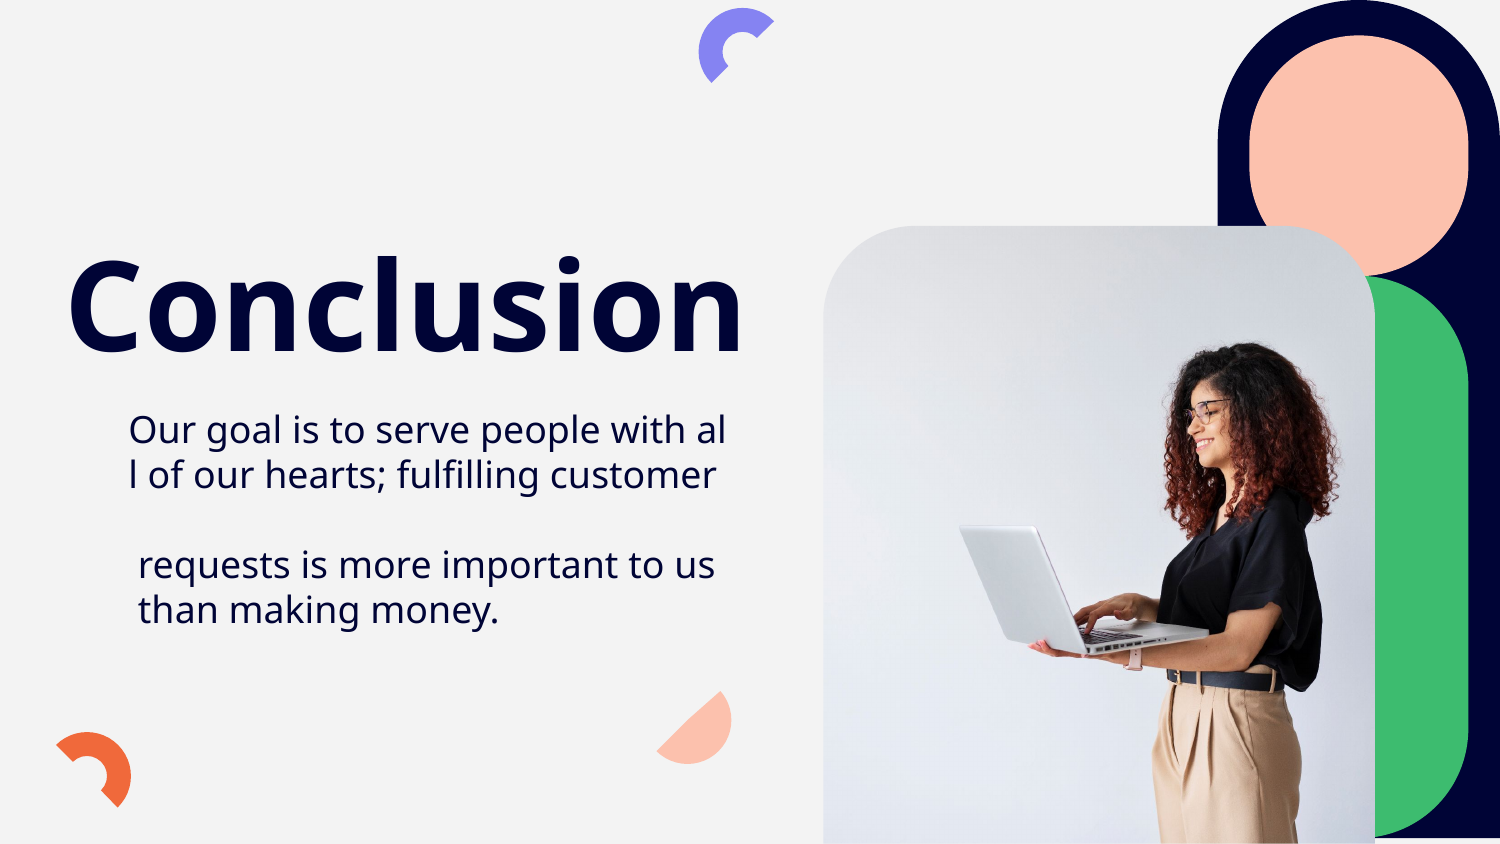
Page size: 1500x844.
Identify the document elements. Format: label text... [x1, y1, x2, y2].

text_box [1217, 0, 1500, 839]
text_box [1379, 277, 1469, 837]
picture [823, 225, 1376, 844]
subtitle Our goal is to serve people with all of our hearts; fulfilling customer requests is more important to us than making money. [113, 391, 750, 600]
text_box [1249, 35, 1469, 275]
title Conclusion [49, 213, 839, 391]
text_box [656, 691, 732, 764]
